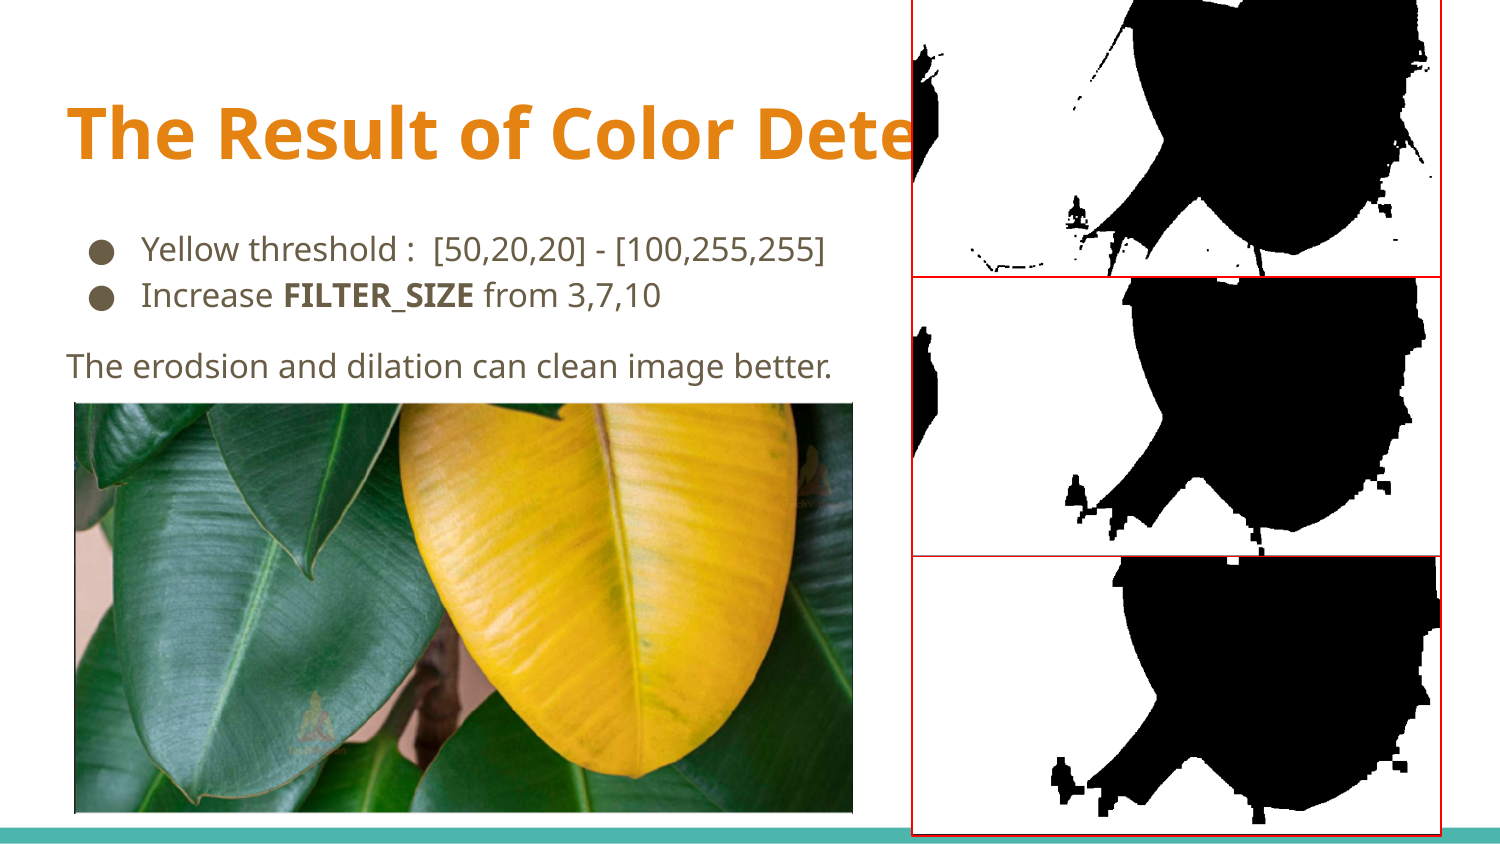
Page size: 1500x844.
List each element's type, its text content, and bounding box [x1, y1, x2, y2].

list Yellow threshold : [50,20,20] - [100,255,255] Increase FILTER_SIZE from 3,7,10 The erodsion and dilation can clean image better. [51, 207, 907, 750]
title The Result of Color Detection [51, 72, 907, 189]
title The Result of Color Detection [1444, 72, 1449, 189]
picture [912, 0, 1441, 836]
picture [74, 402, 854, 814]
